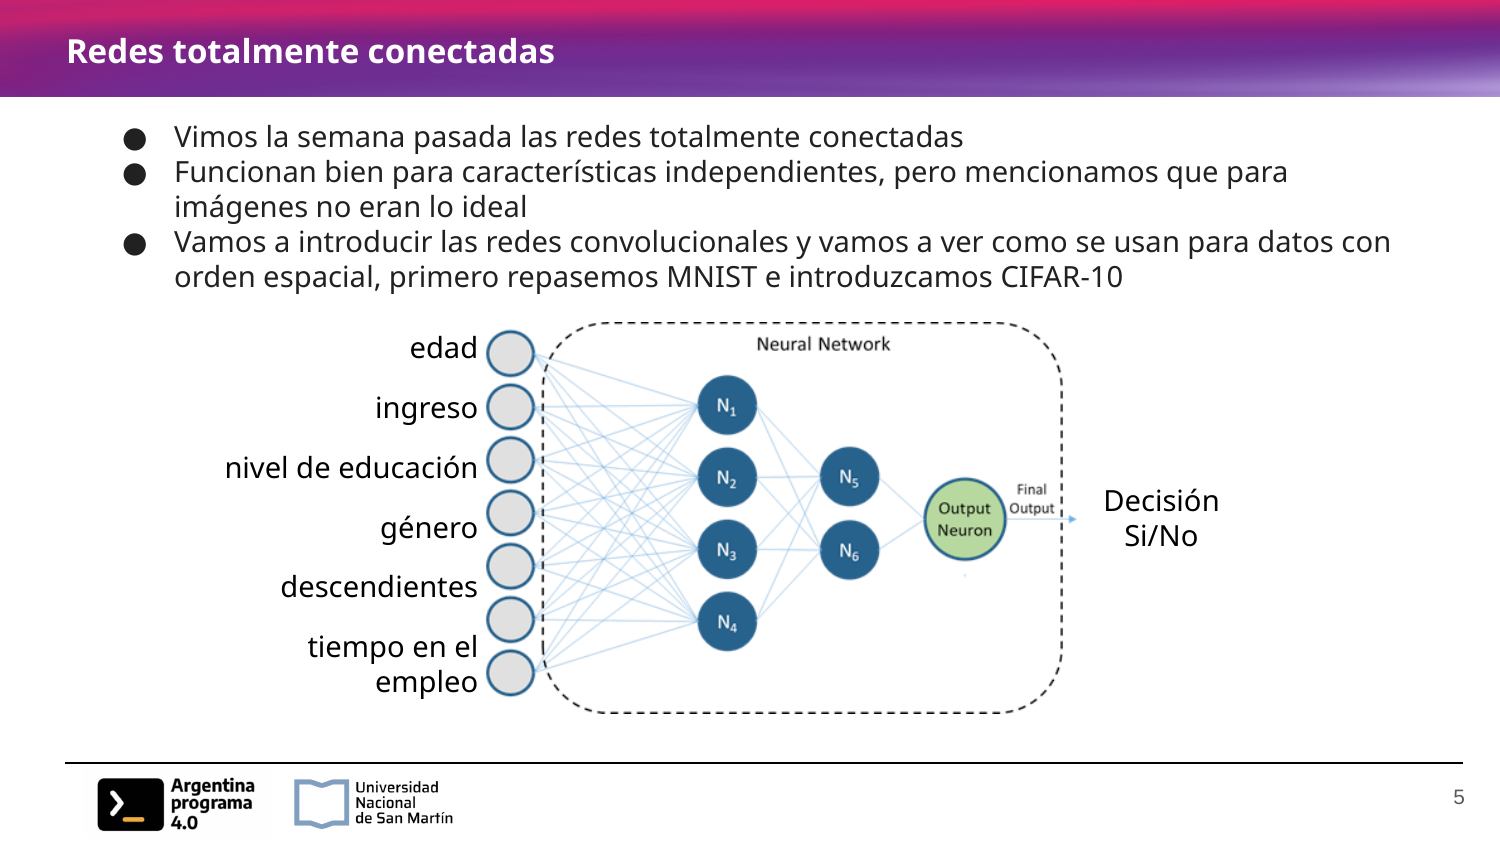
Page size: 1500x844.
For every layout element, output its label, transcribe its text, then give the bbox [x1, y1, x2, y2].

title Redes totalmente conectadas [51, 12, 1449, 88]
picture [277, 767, 478, 841]
slide_number ‹#› [1389, 764, 1480, 830]
picture [320, 322, 1160, 714]
text_box Decisión Si/No [1163, 482, 1244, 553]
text_box Vimos la semana pasada las redes totalmente conectadas Funcionan bien para características independientes, pero mencionamos que para imágenes no eran lo ideal Vamos a introducir las redes convolucionales y vamos a ver como se usan para datos con orden espacial, primero repasemos MNIST e introduzcamos CIFAR-10 [99, 118, 1426, 294]
picture [82, 764, 273, 838]
picture [0, 0, 1500, 97]
text_box edad ingreso nivel de educación género descendientes tiempo en el empleo [192, 324, 315, 703]
